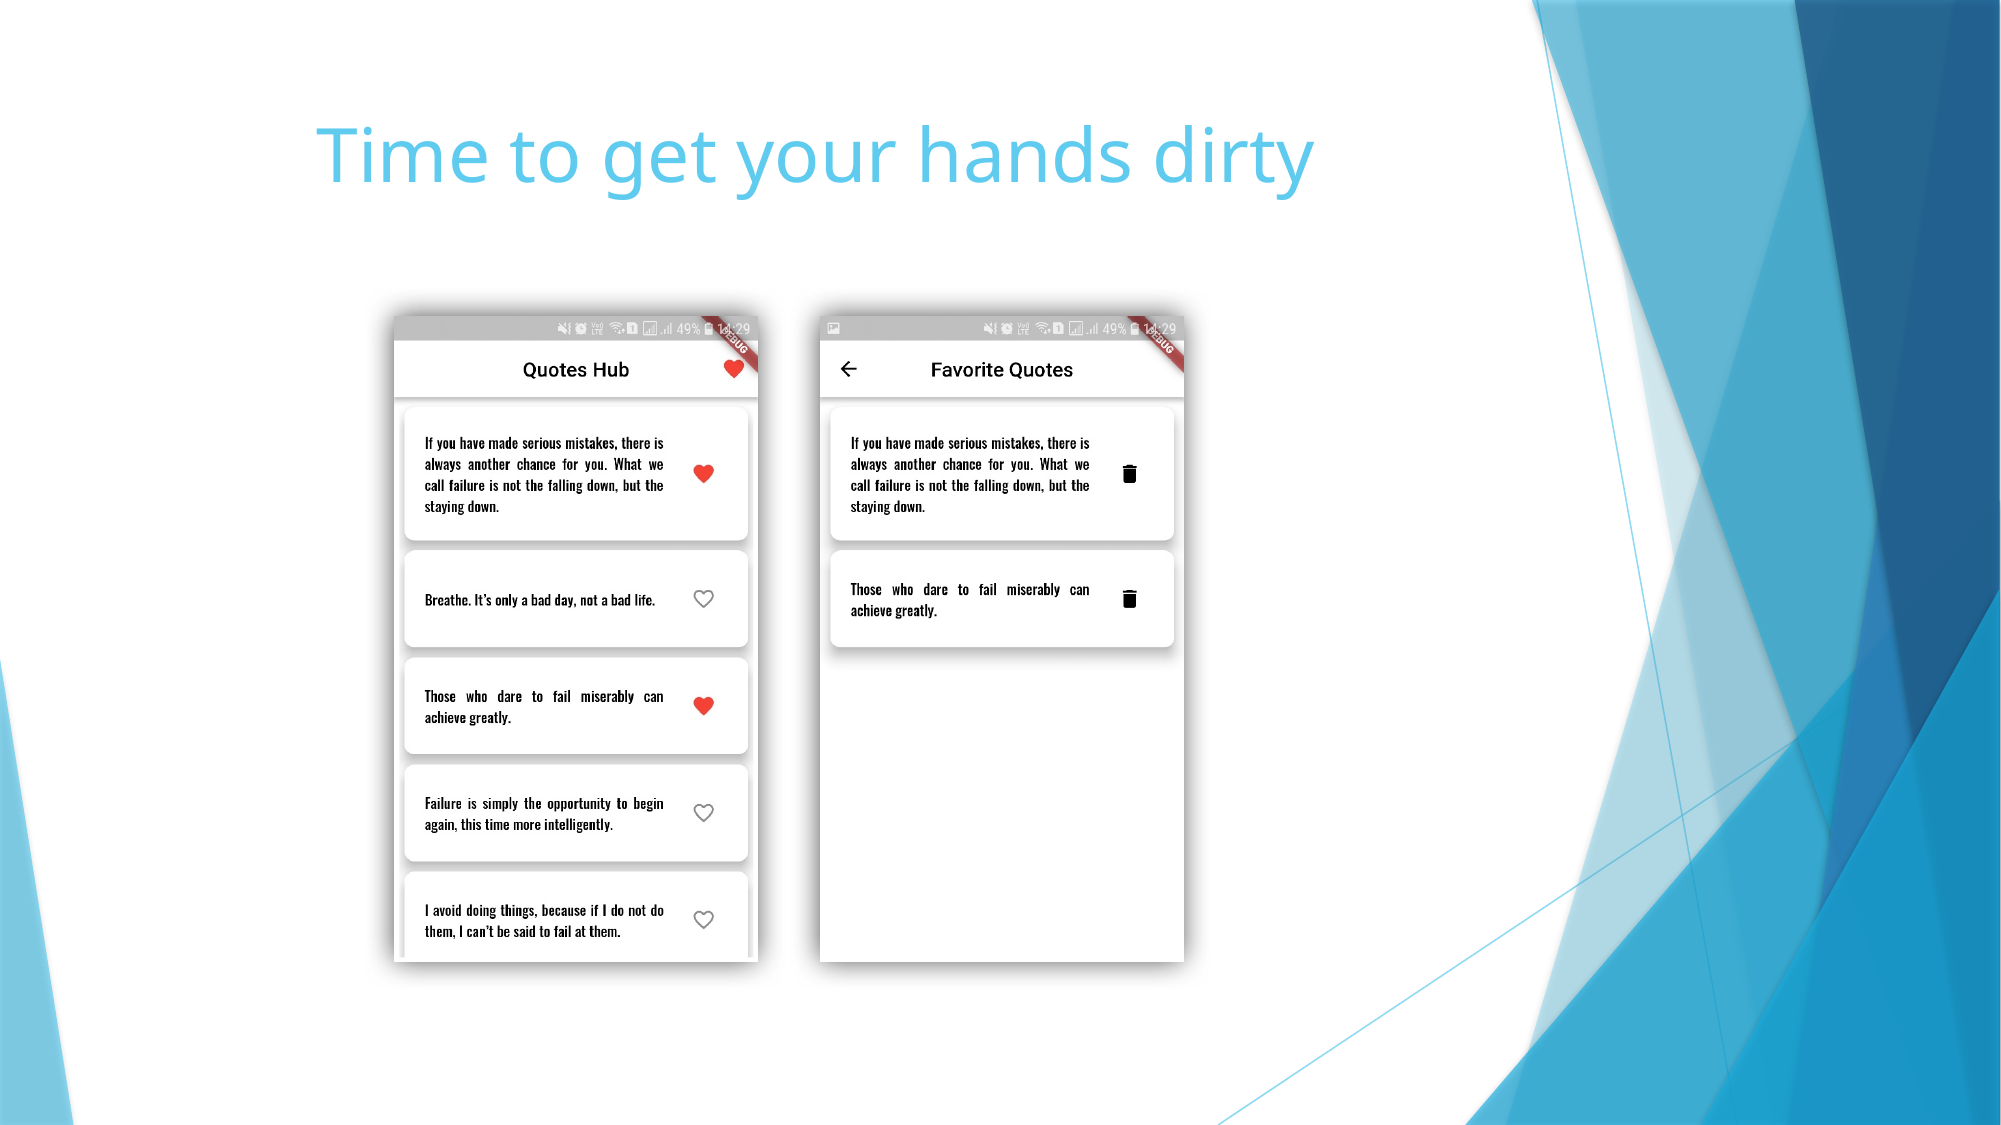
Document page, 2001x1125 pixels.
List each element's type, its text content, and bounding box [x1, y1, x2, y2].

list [820, 316, 1185, 963]
picture [394, 316, 759, 963]
title Time to get your hands dirty [111, 99, 1522, 317]
